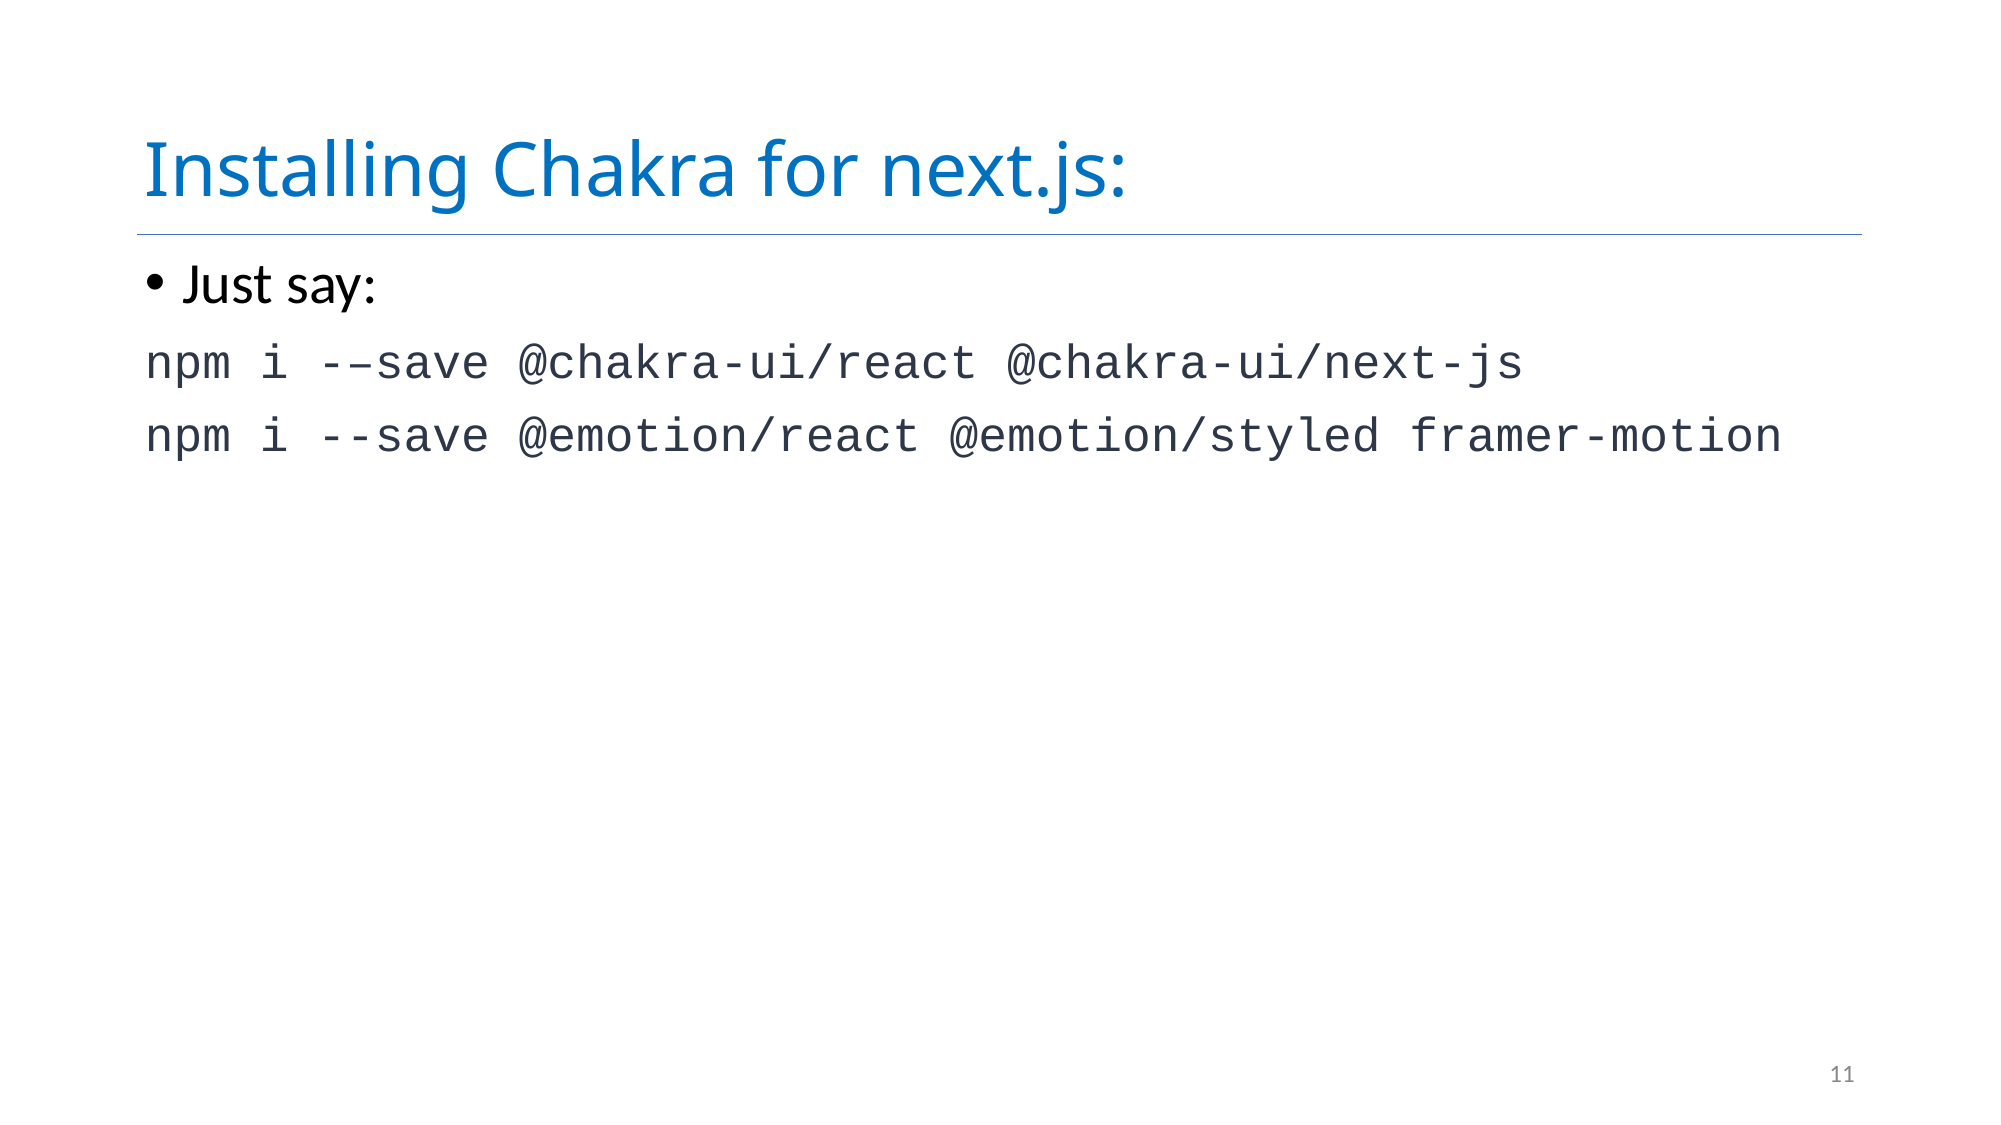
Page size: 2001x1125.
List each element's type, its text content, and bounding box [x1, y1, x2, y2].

list Just say: npm i -–save @chakra-ui/react @chakra-ui/next-js npm i --save @emotion/react @emotion/styled framer-motion [136, 245, 1962, 961]
slide_number 11 [1819, 1051, 1863, 1094]
title Installing Chakra for next.js: [136, 2, 1863, 221]
